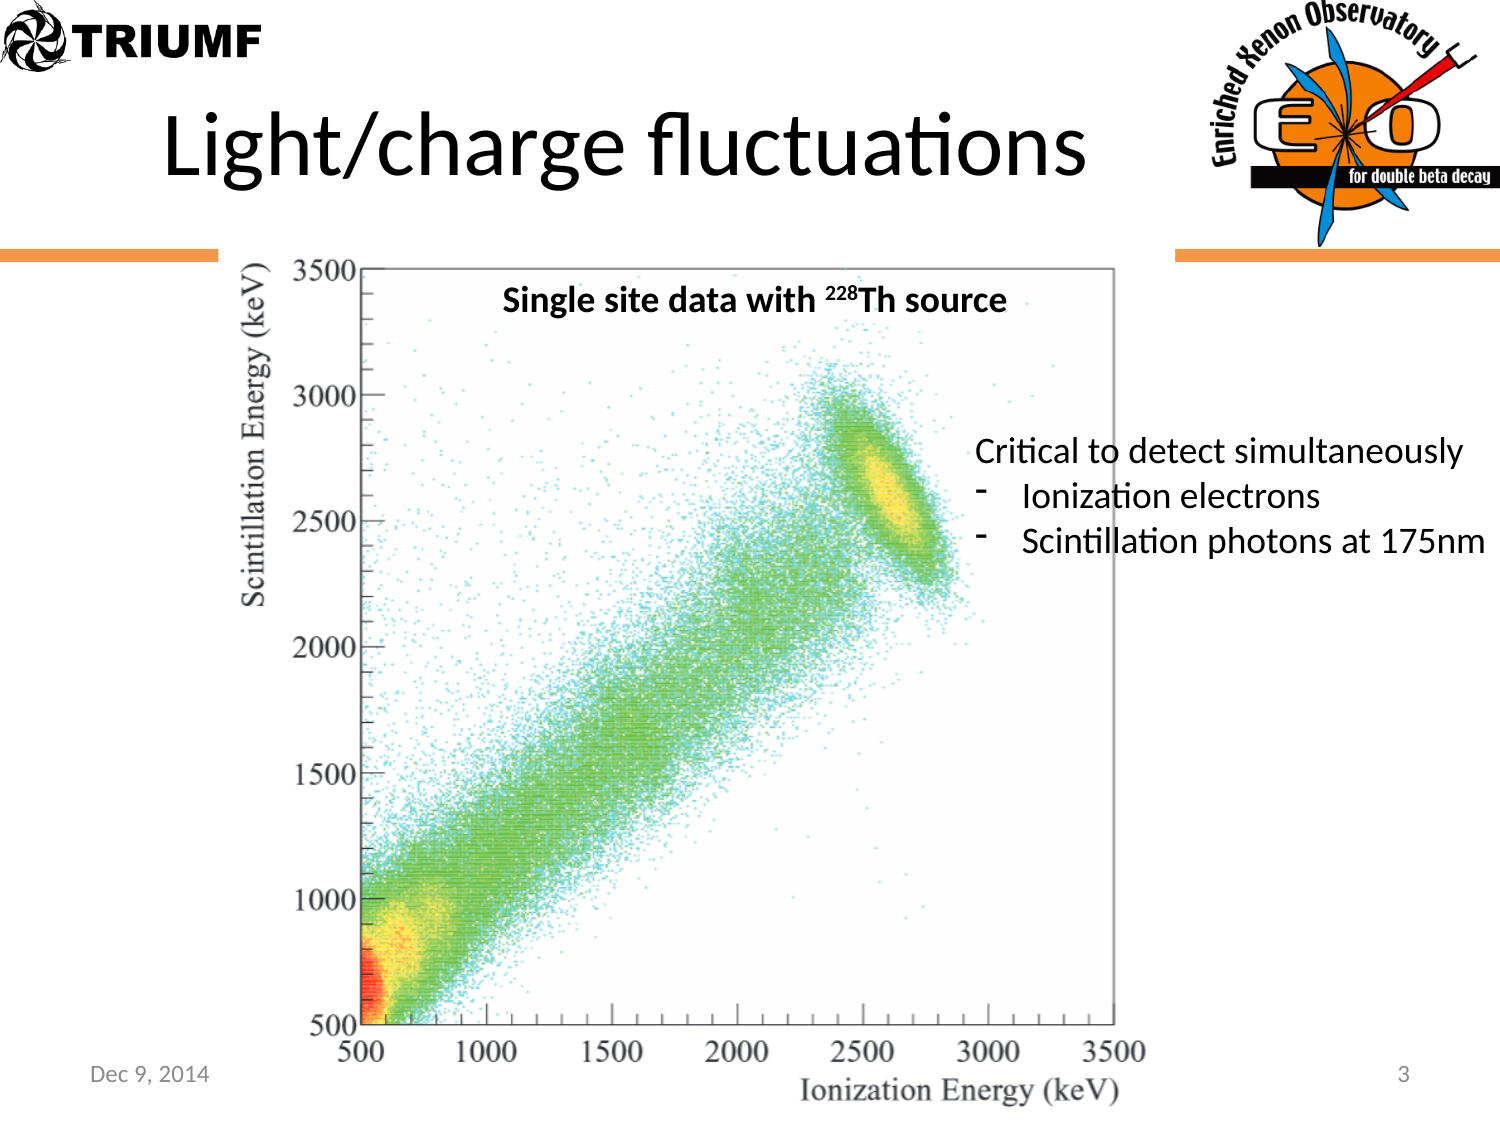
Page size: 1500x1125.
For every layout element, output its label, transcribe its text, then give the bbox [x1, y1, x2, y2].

title Light/charge fluctuations [41, 45, 1211, 233]
picture [218, 239, 1176, 1125]
picture [0, 0, 261, 72]
slide_number 3 [1180, 1042, 1425, 1103]
picture [1210, 0, 1500, 247]
text_box Critical to detect simultaneously Ionization electrons Scintillation photons at 175nm [1180, 419, 1500, 569]
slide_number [75, 1042, 213, 1103]
